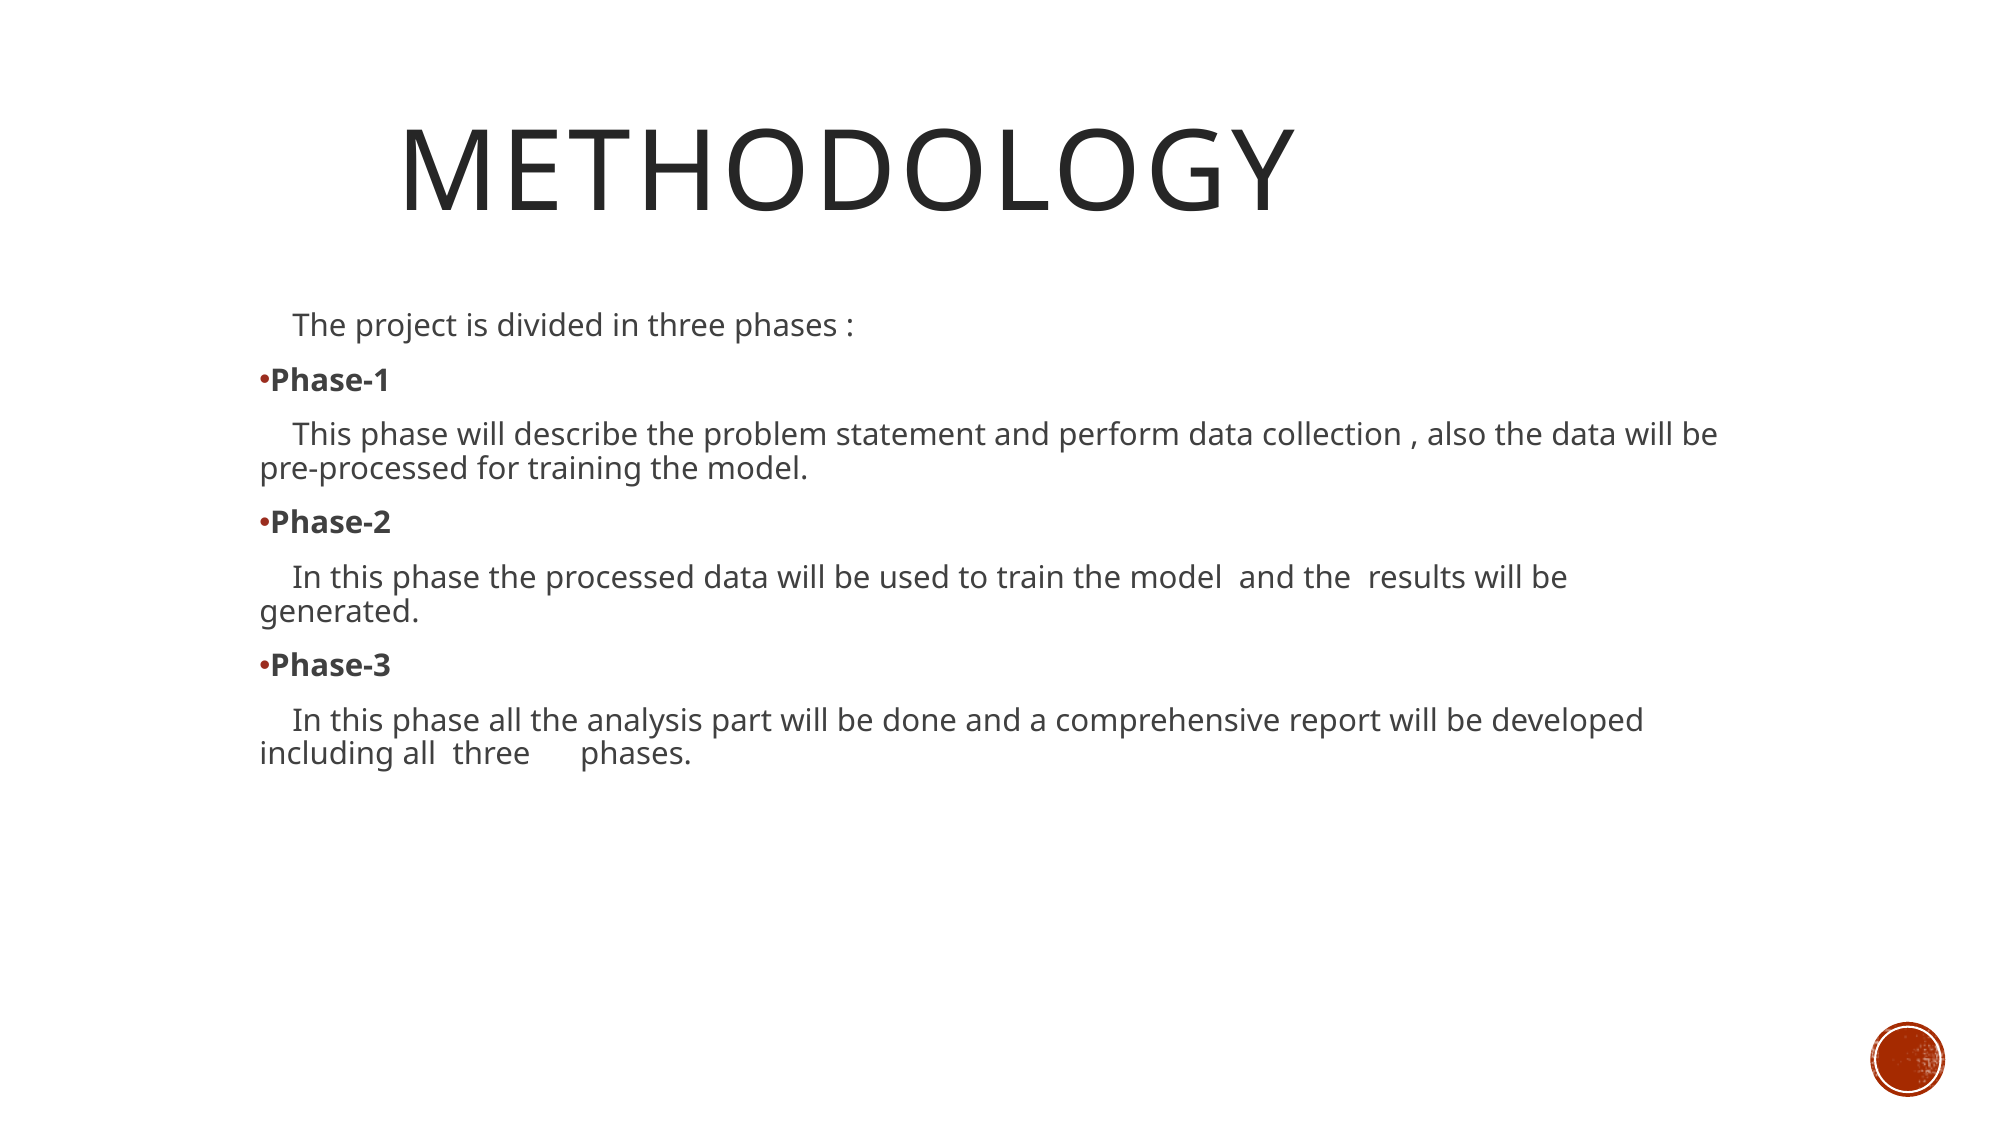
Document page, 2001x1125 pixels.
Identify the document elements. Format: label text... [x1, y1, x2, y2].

title Methodology [366, 76, 1634, 272]
text_box The project is divided in three phases : Phase-1 This phase will describe the problem statement and perform data collection , also the data will be pre-processed for training the model. Phase-2 In this phase the processed data will be used to train the model and the results will be generated. Phase-3 In this phase all the analysis part will be done and a comprehensive report will be developed including all three phases. [244, 302, 1749, 849]
